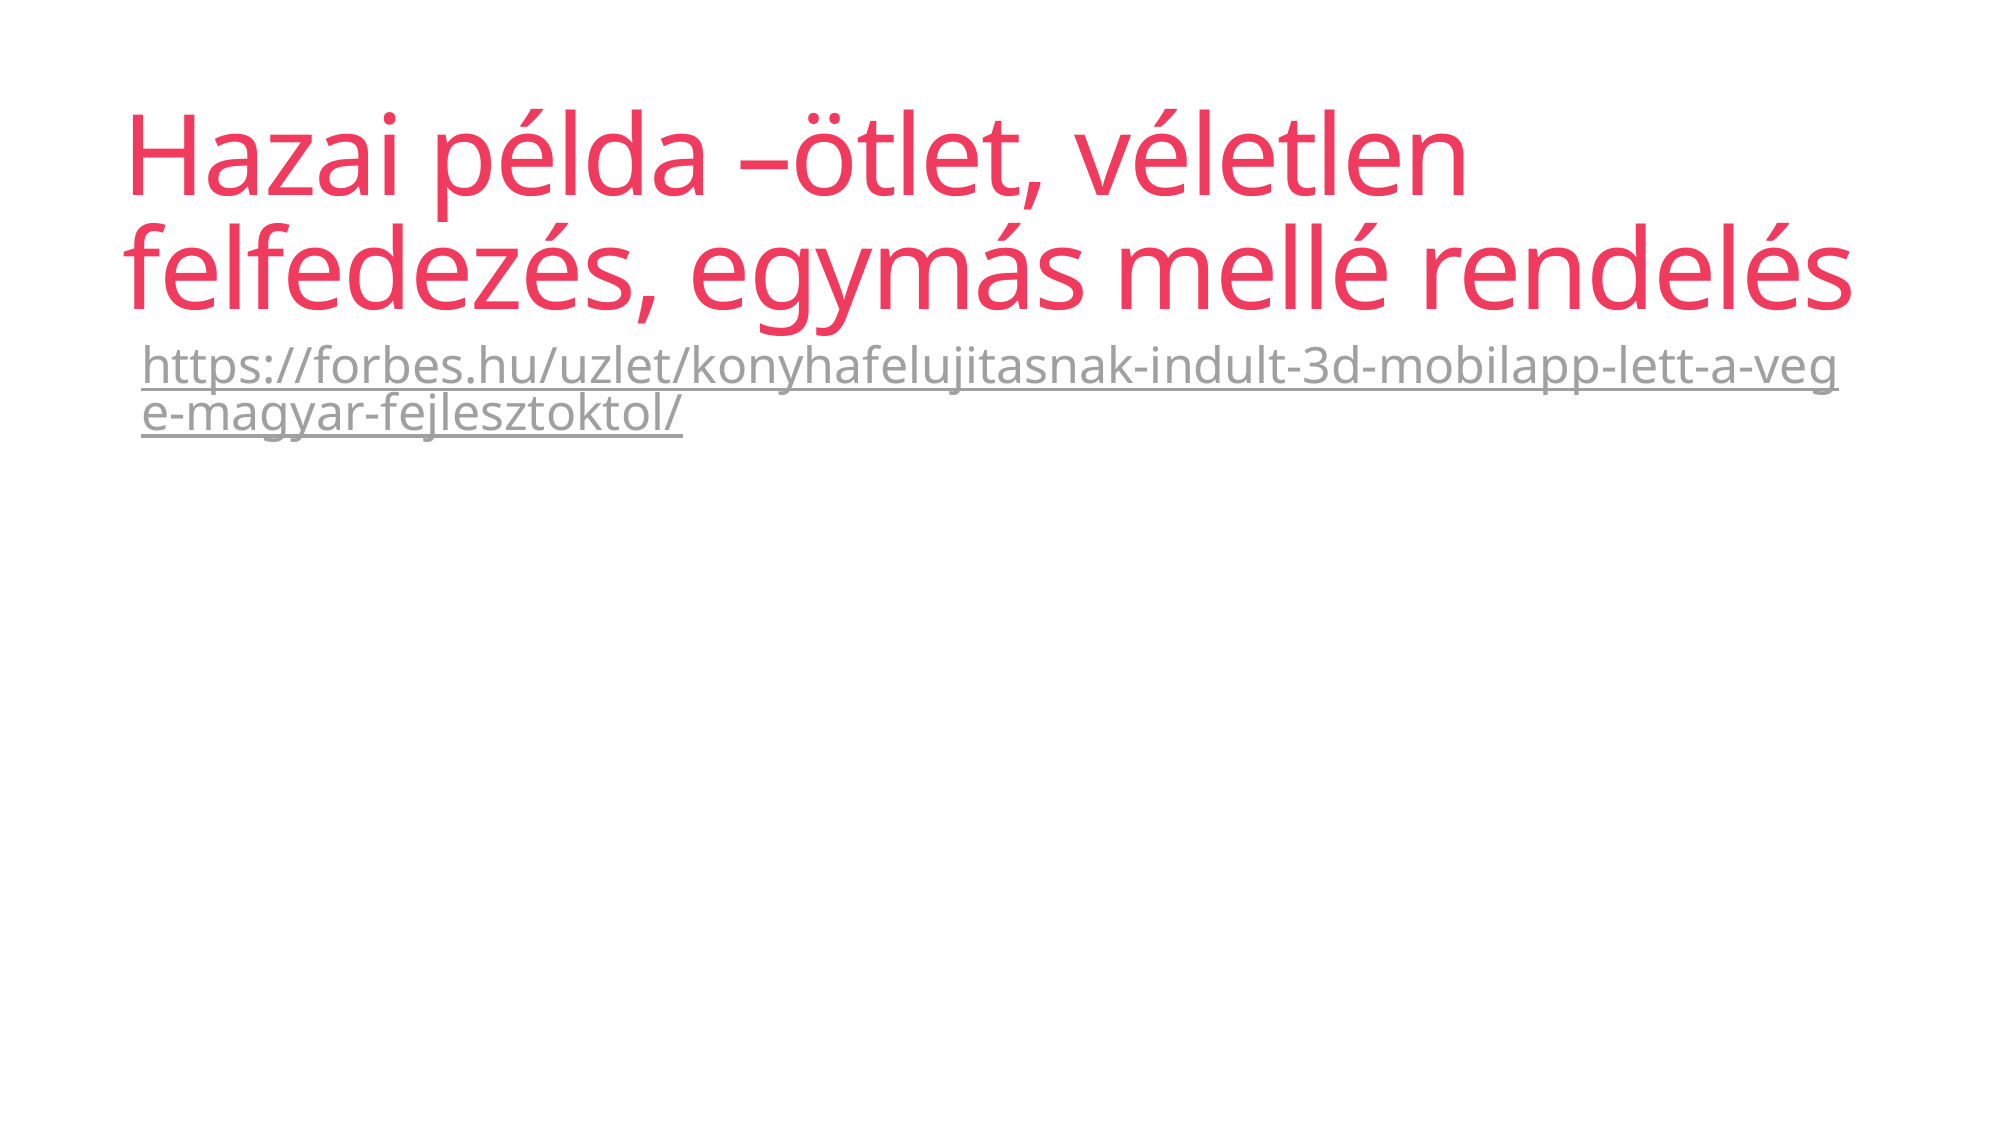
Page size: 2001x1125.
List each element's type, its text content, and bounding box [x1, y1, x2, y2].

title Hazai példa –ötlet, véletlen felfedezés, egymás mellé rendelés [107, 81, 1875, 354]
list https://forbes.hu/uzlet/konyhafelujitasnak-indult-3d-mobilapp-lett-a-vege-magyar-fejlesztoktol/ [111, 329, 1876, 948]
